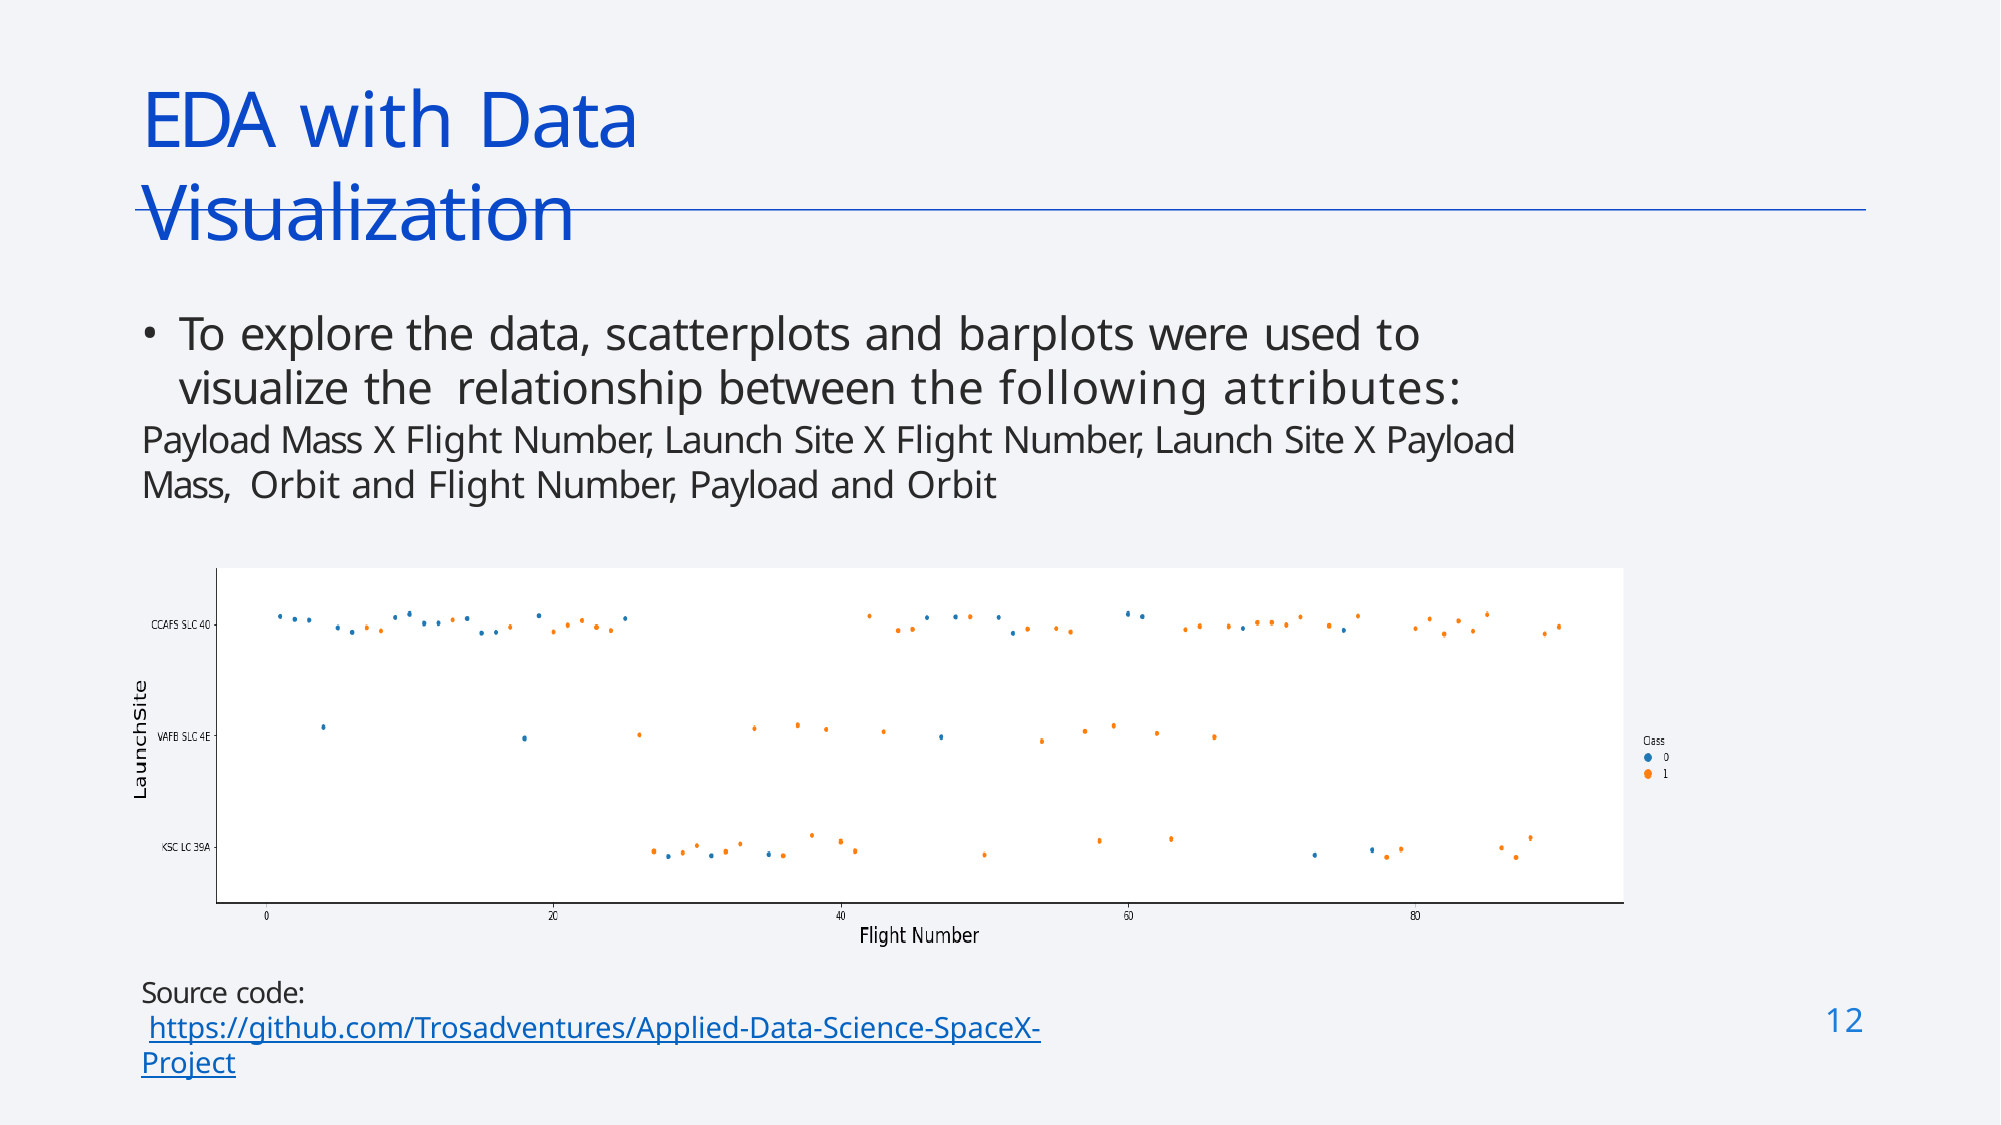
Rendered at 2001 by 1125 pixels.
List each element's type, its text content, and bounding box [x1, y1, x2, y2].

text_box To explore the data, scatterplots and barplots were used to visualize the relationship between the following attributes: Payload Mass X Flight Number, Launch Site X Flight Number, Launch Site X Payload Mass, Orbit and Flight Number, Payload and Orbit [139, 302, 1698, 507]
title EDA with Data Visualization [139, 68, 1063, 259]
text_box Source code: https://github.com/Trosadventures/Applied-Data-Science-SpaceX-Project [139, 972, 1046, 1080]
text_box 12 [1822, 997, 1867, 1040]
picture [0, 0, 2000, 1125]
